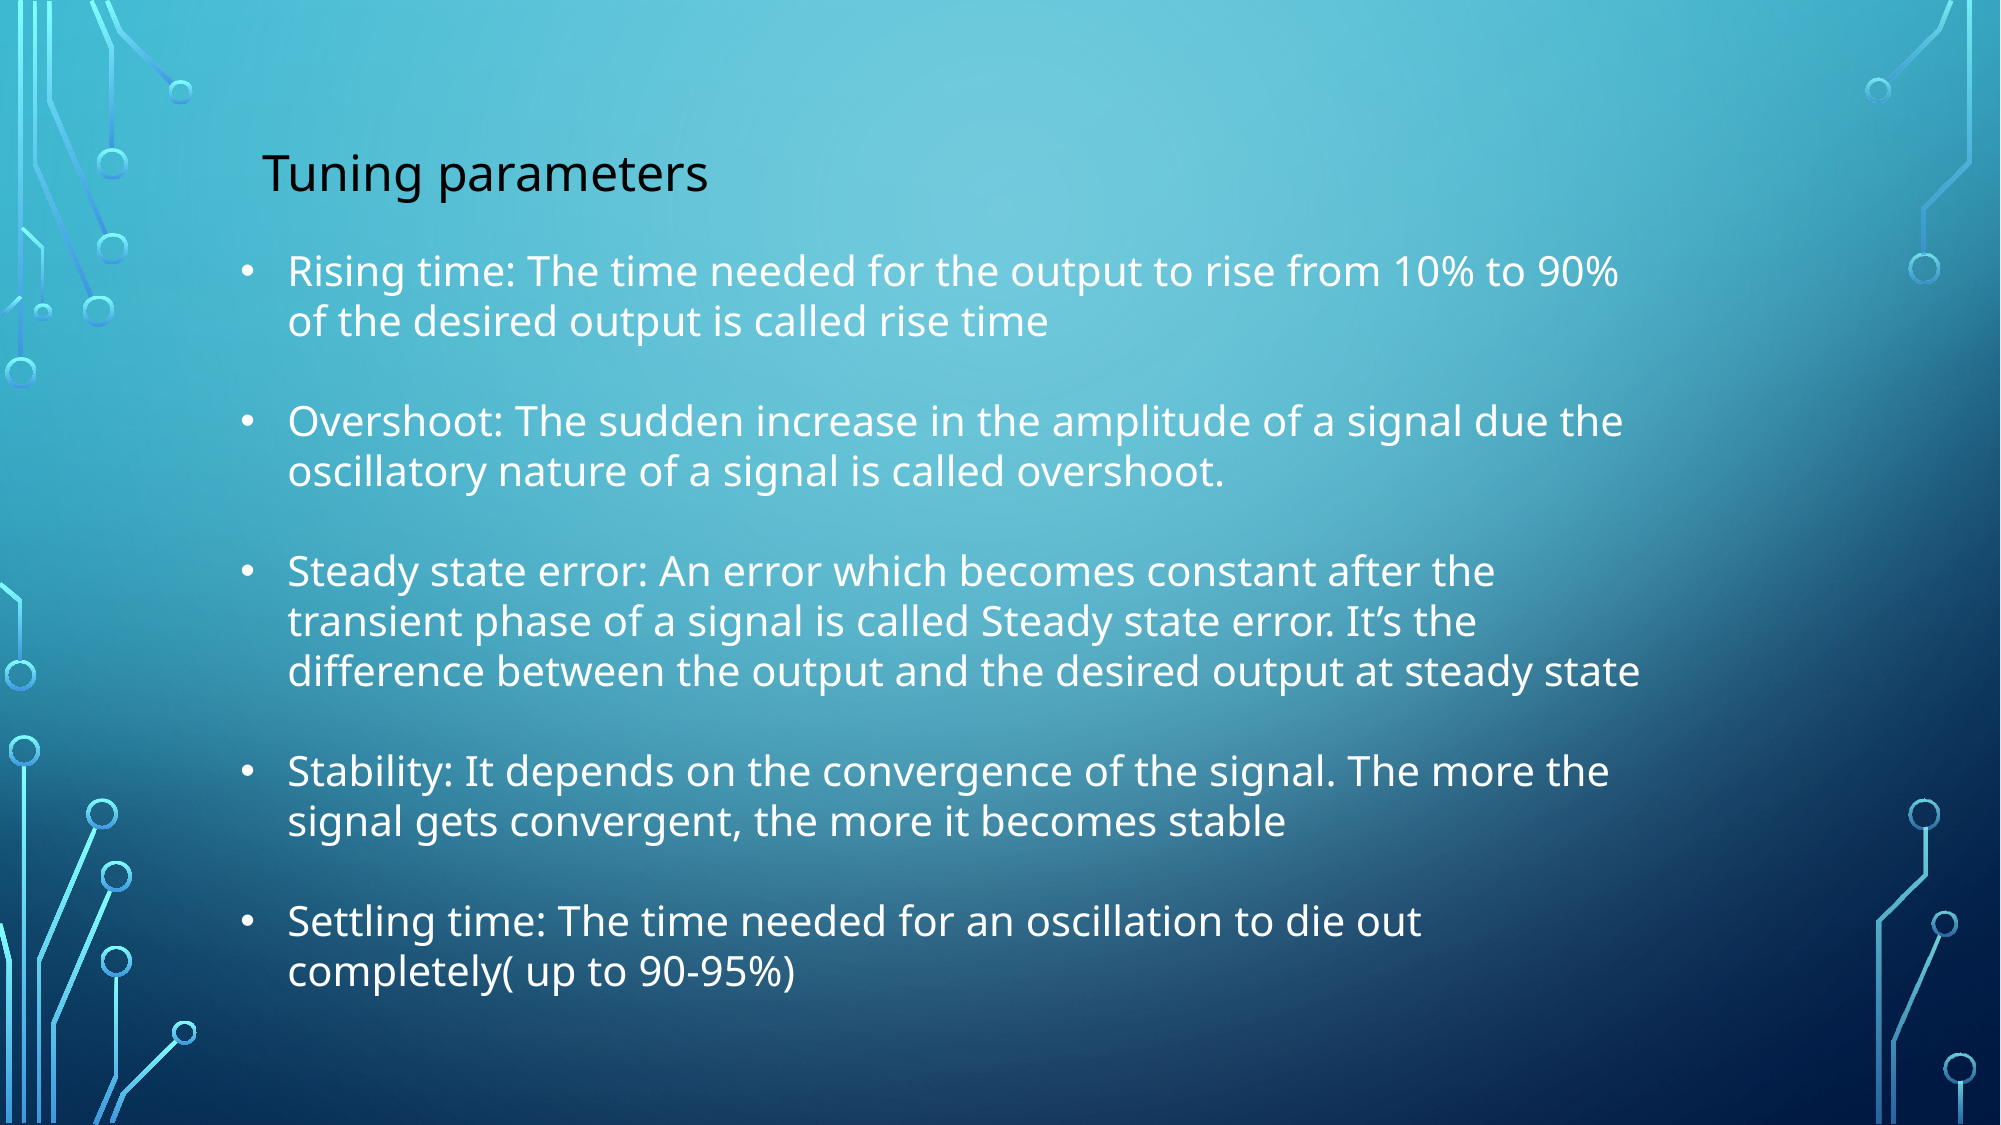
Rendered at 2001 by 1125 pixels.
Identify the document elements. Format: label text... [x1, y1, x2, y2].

text_box Tuning parameters [247, 133, 791, 209]
text_box Rising time: The time needed for the output to rise from 10% to 90% of the desired output is called rise time Overshoot: The sudden increase in the amplitude of a signal due the oscillatory nature of a signal is called overshoot. Steady state error: An error which becomes constant after the transient phase of a signal is called Steady state error. It’s the difference between the output and the desired output at steady state Stability: It depends on the convergence of the signal. The more the signal gets convergent, the more it becomes stable Settling time: The time needed for an oscillation to die out completely( up to 90-95%) [225, 237, 1665, 1003]
